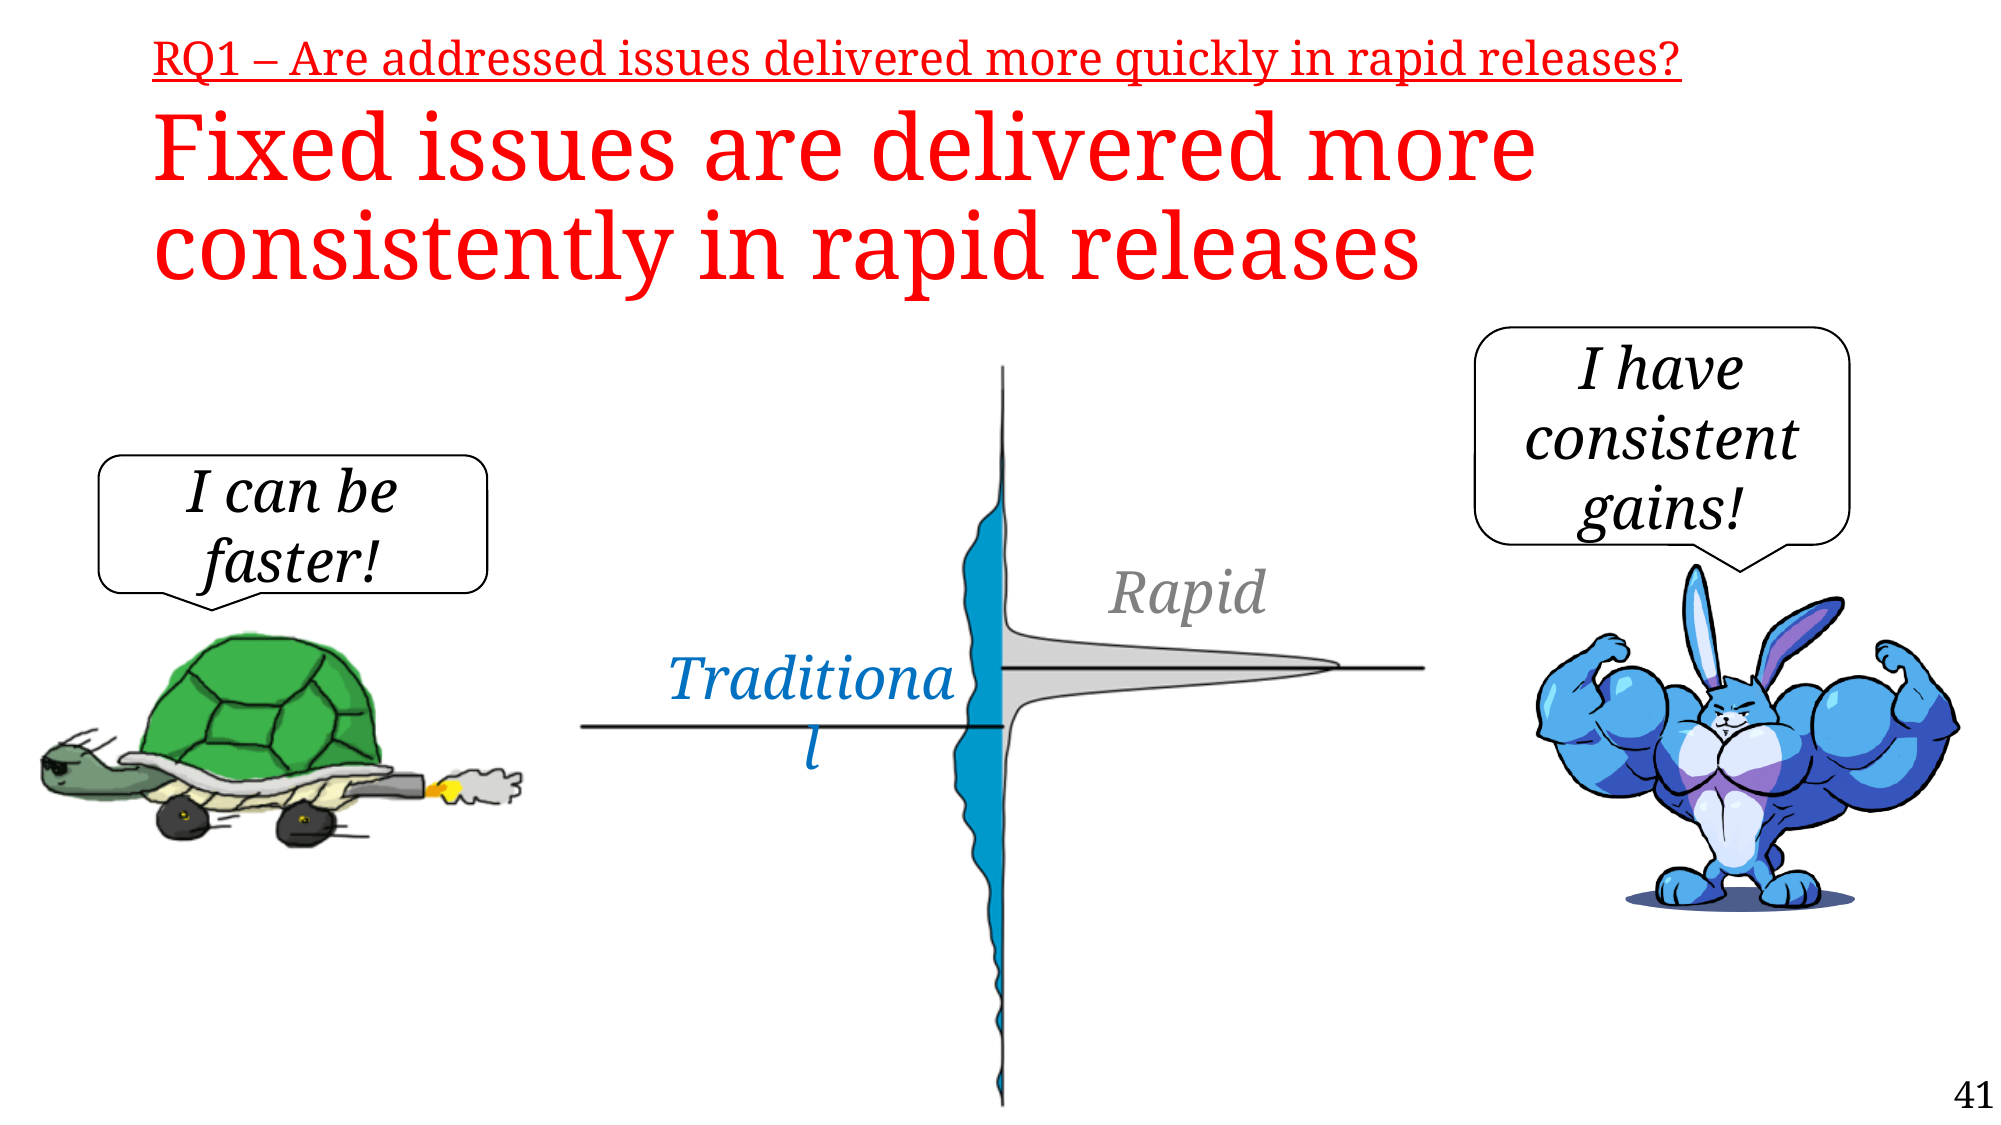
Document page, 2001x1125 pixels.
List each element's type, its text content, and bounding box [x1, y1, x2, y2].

text_box I have consistent gains! [1473, 326, 1851, 526]
text_box 41 [1939, 1063, 2000, 1124]
picture [1474, 526, 2000, 950]
text_box I can be faster! [97, 454, 489, 612]
picture [39, 354, 1452, 1114]
title Fixed issues are delivered more consistently in rapid releases [137, 94, 1863, 473]
list RQ1 – Are addressed issues delivered more quickly in rapid releases? [137, 27, 1863, 94]
